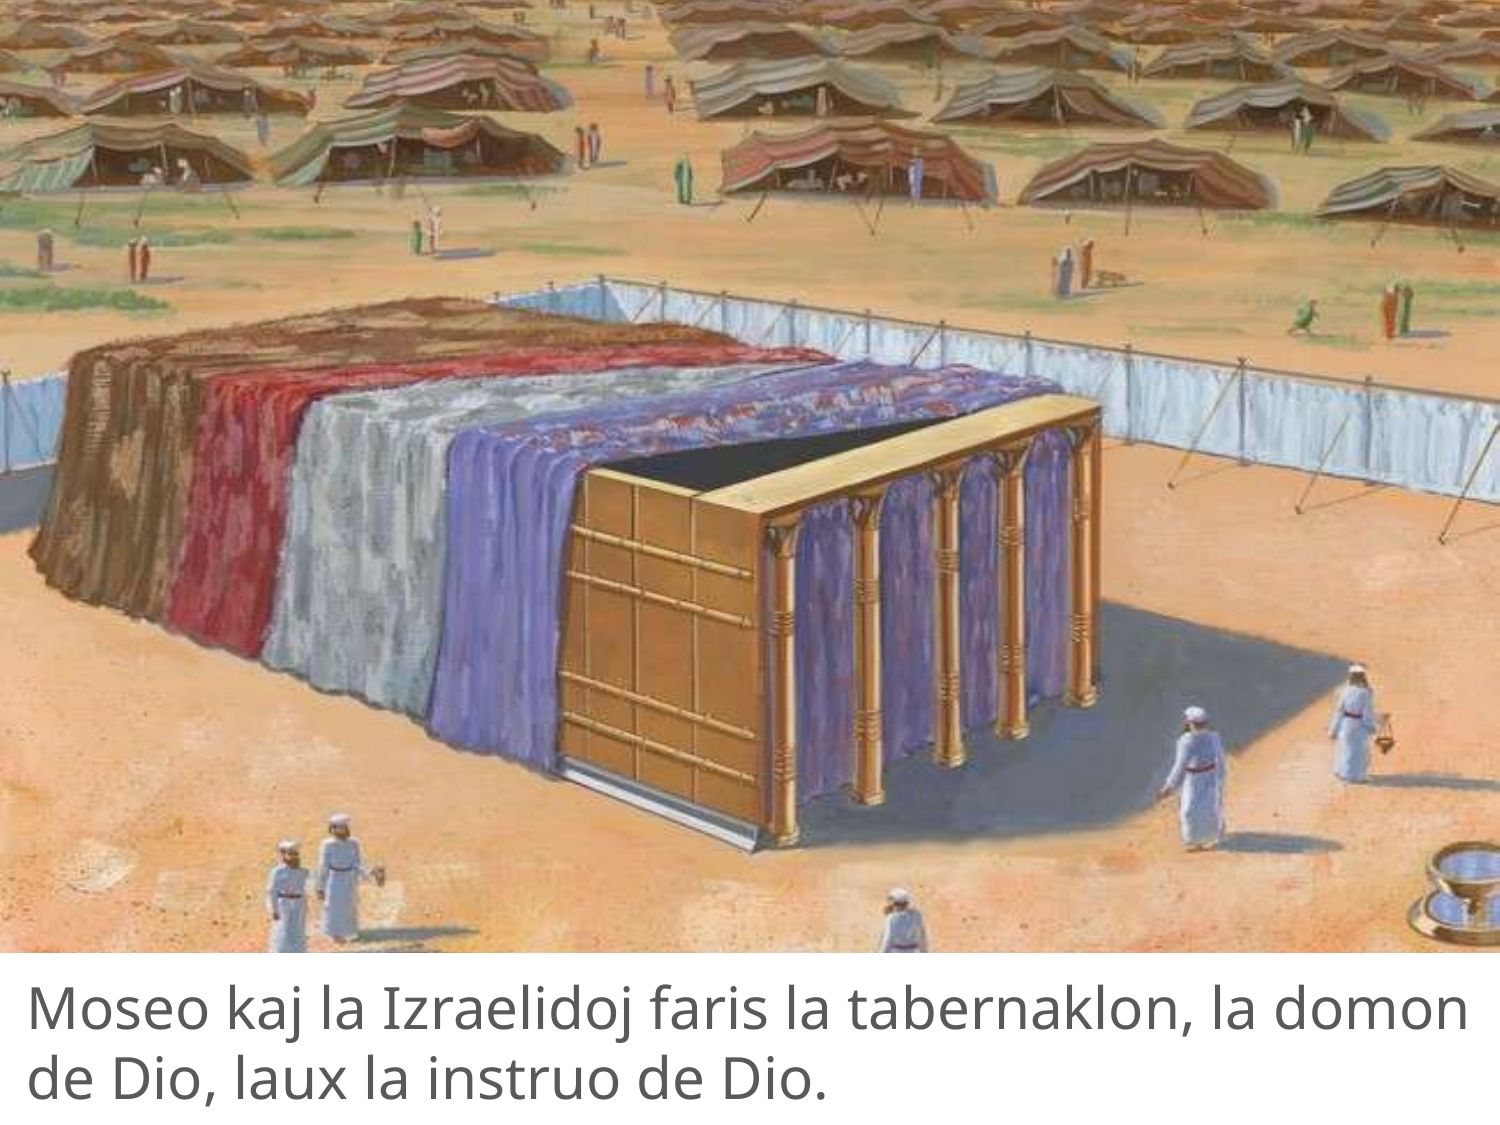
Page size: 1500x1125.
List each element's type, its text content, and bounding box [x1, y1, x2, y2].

text_box Moseo kaj la Izraelidoj faris la tabernaklon, la domon de Dio, laux la instruo de Dio. [11, 964, 1498, 1119]
picture [0, 0, 1500, 953]
